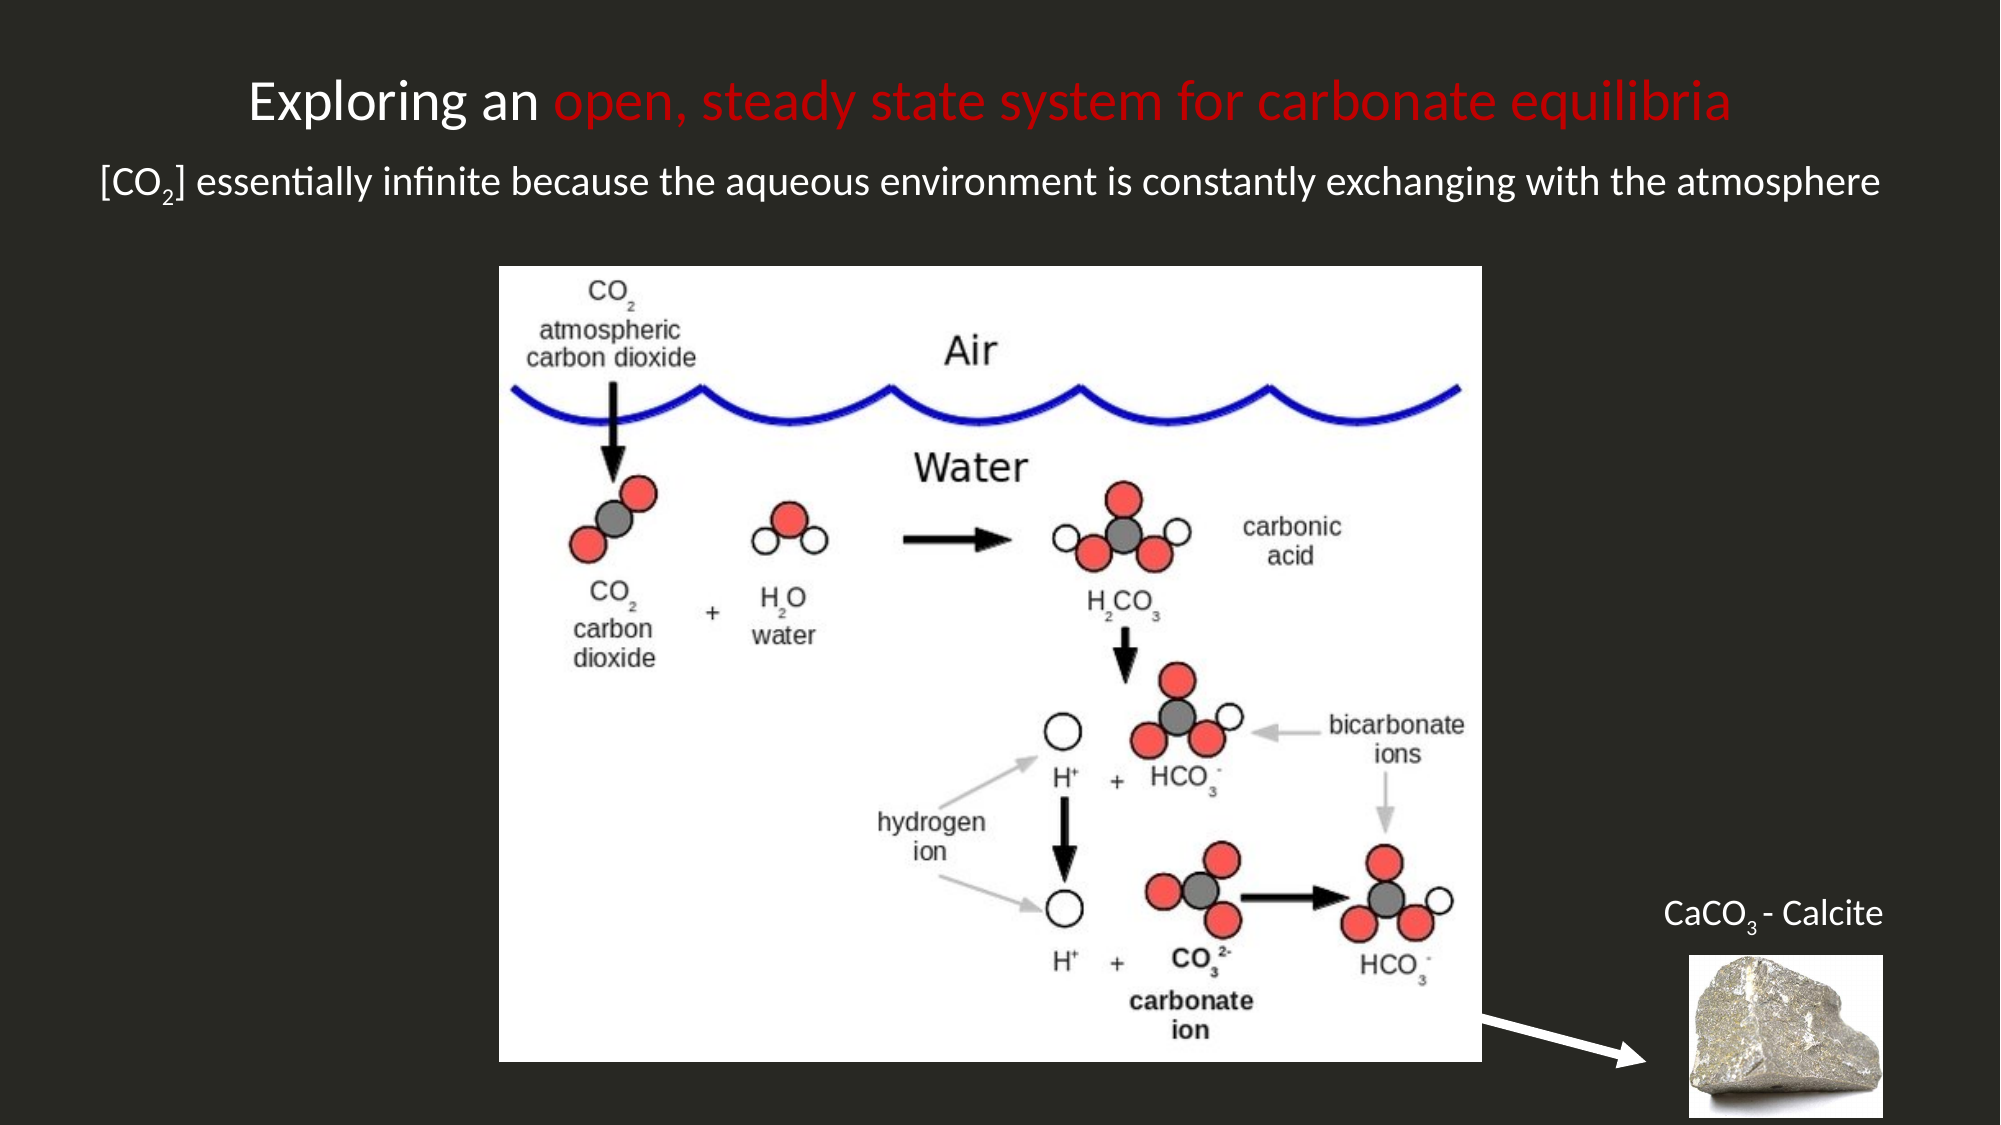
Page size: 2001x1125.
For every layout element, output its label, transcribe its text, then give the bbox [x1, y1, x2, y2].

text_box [499, 266, 1902, 1118]
text_box Exploring an open, steady state system for carbonate equilibria [CO2] essentially infinite because the aqueous environment is constantly exchanging with the atmosphere [45, 63, 1936, 281]
